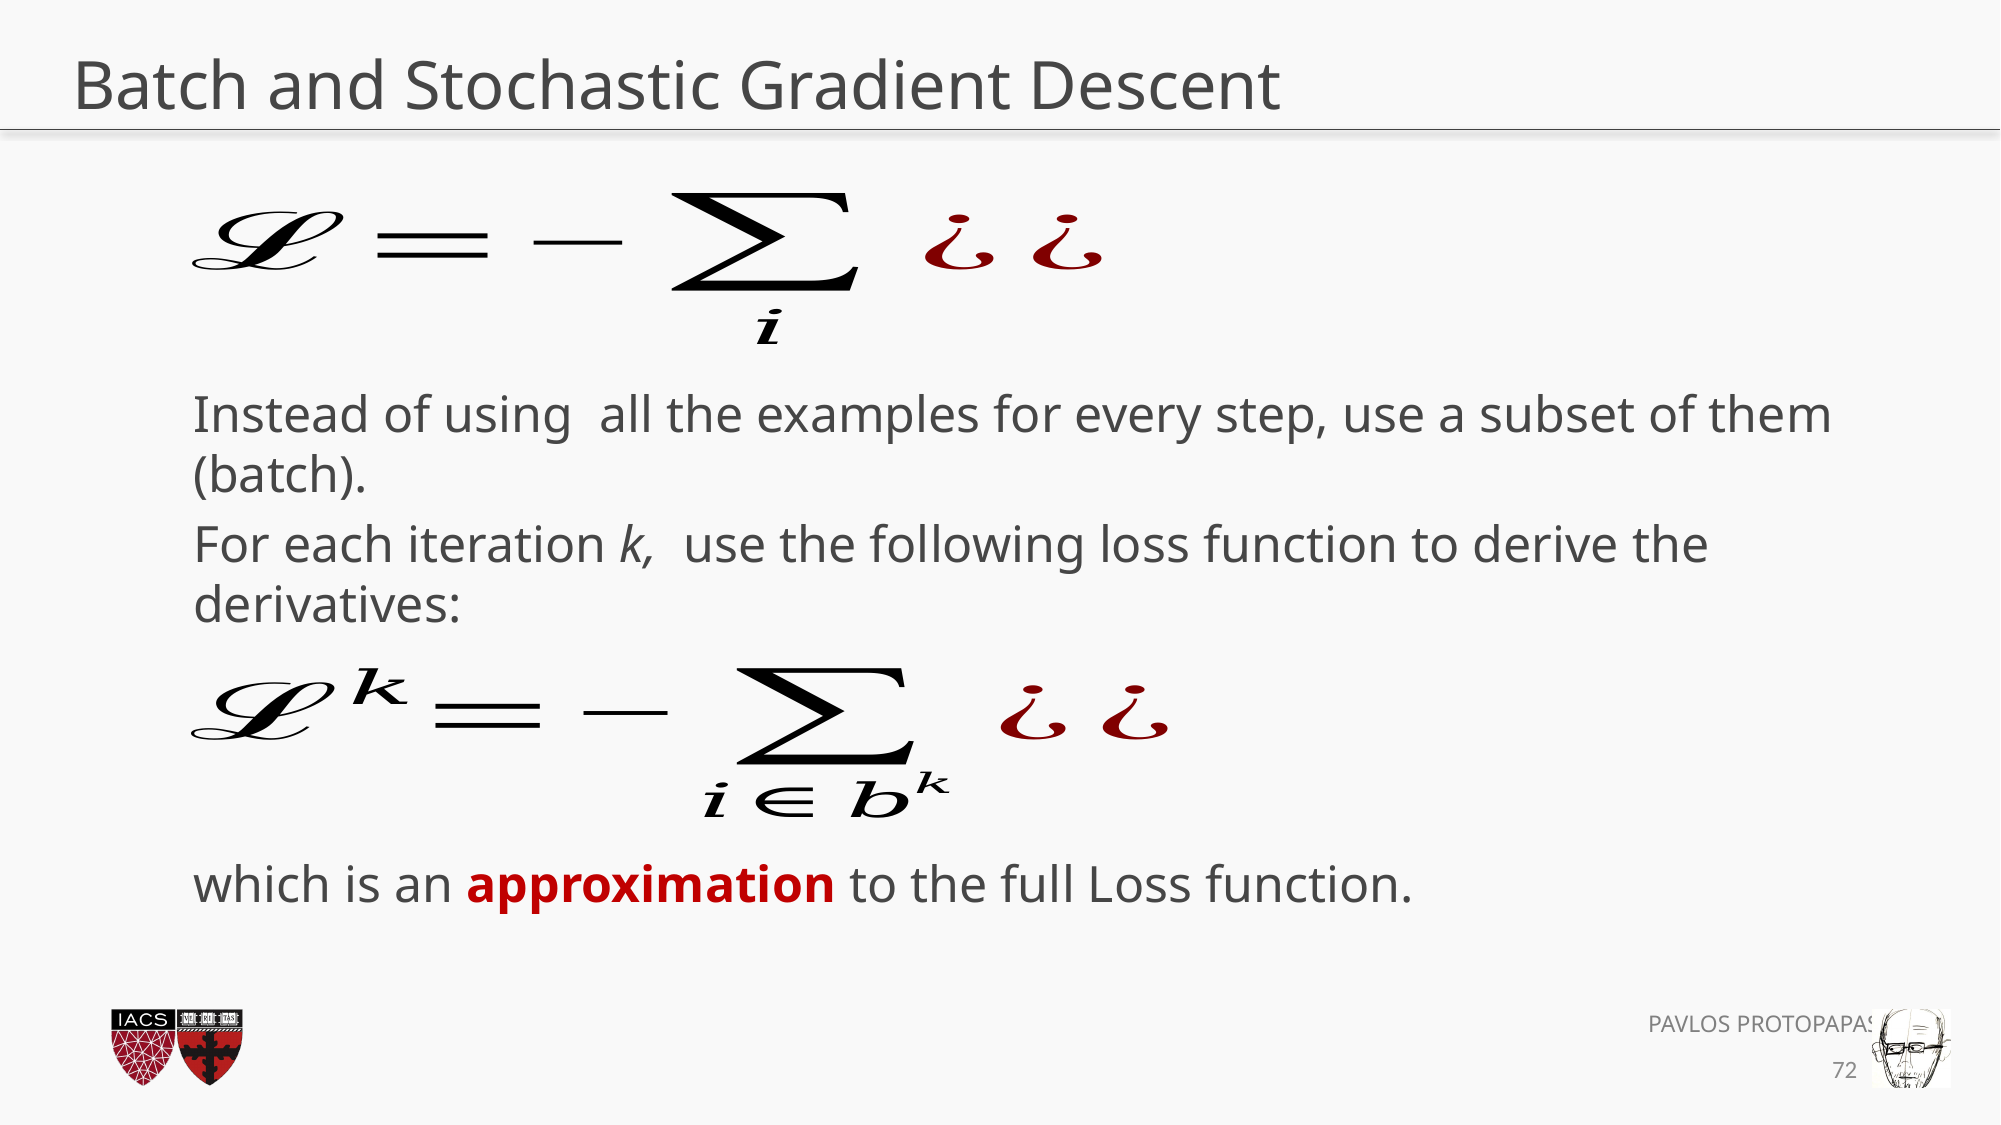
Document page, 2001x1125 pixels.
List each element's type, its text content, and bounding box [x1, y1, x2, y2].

picture [109, 1009, 243, 1086]
title Batch and Stochastic Gradient Descent [57, 35, 1943, 162]
picture [1872, 1009, 1951, 1088]
slide_number 72 [1405, 1038, 1873, 1099]
list Instead of using all the examples for every step, use a subset of them (batch). For each iteration k, use the following loss function to derive the derivatives: which is an approximation to the full Loss function. [178, 374, 1873, 722]
